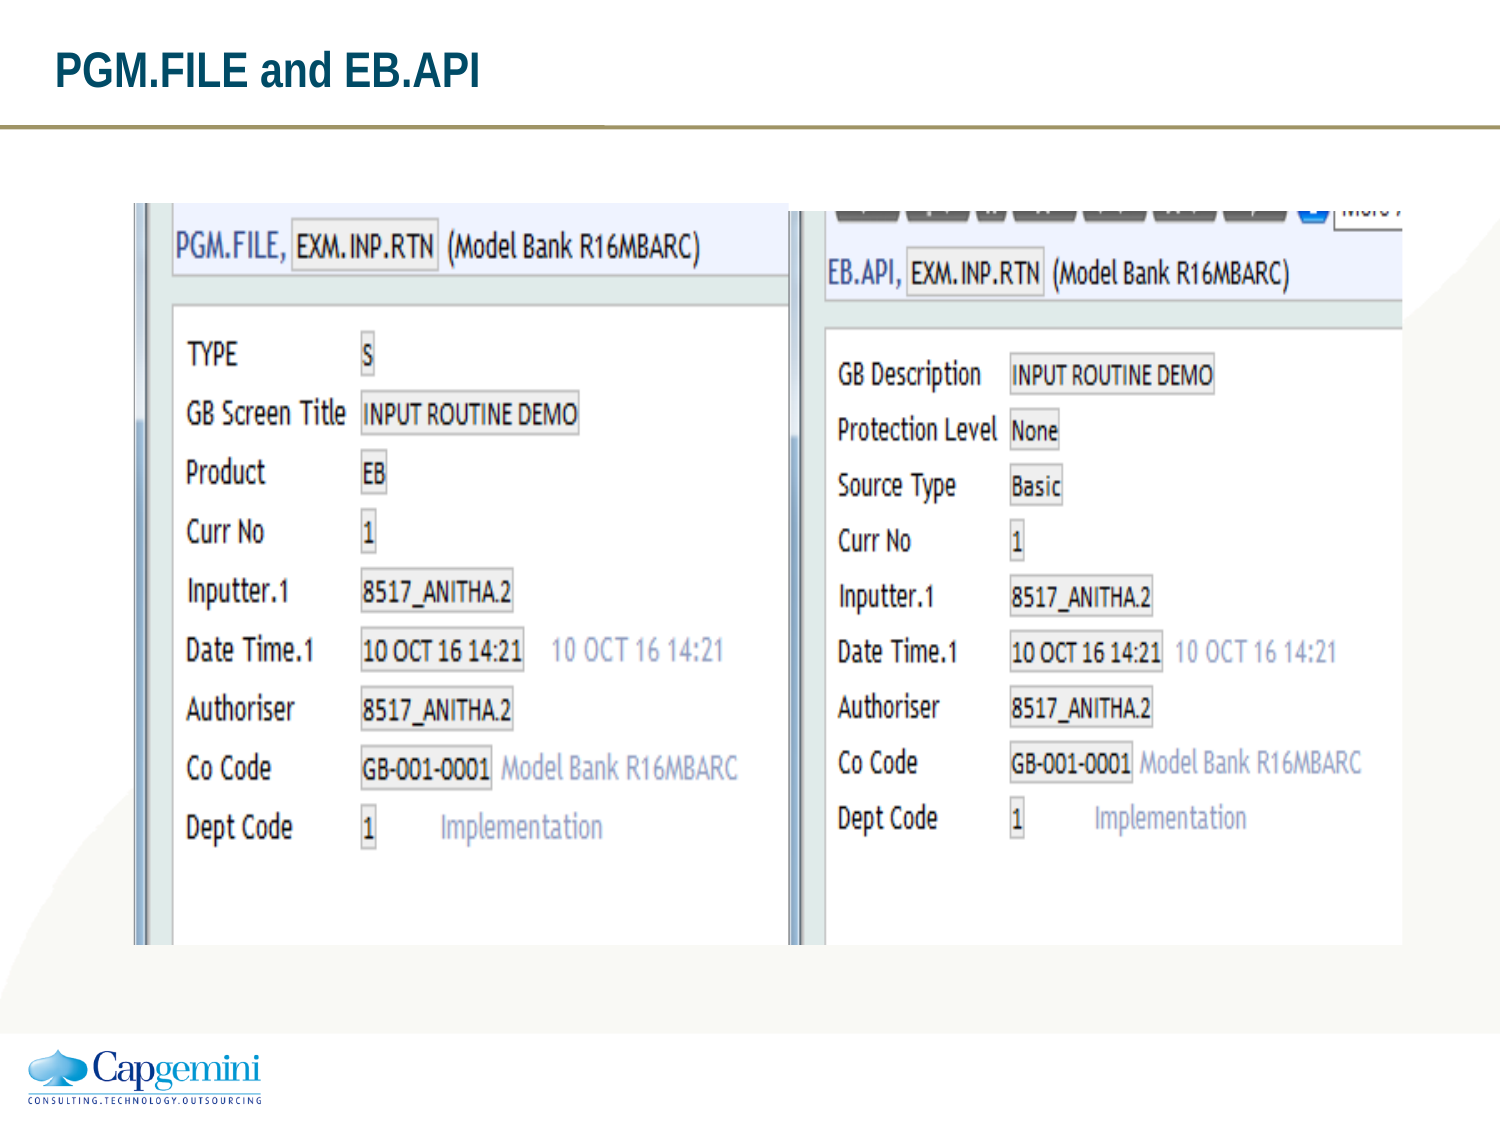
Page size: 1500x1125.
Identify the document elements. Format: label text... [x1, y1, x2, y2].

picture [0, 0, 1500, 125]
picture [0, 130, 1500, 1125]
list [133, 203, 789, 946]
title PGM.FILE and EB.API [39, 22, 1470, 113]
